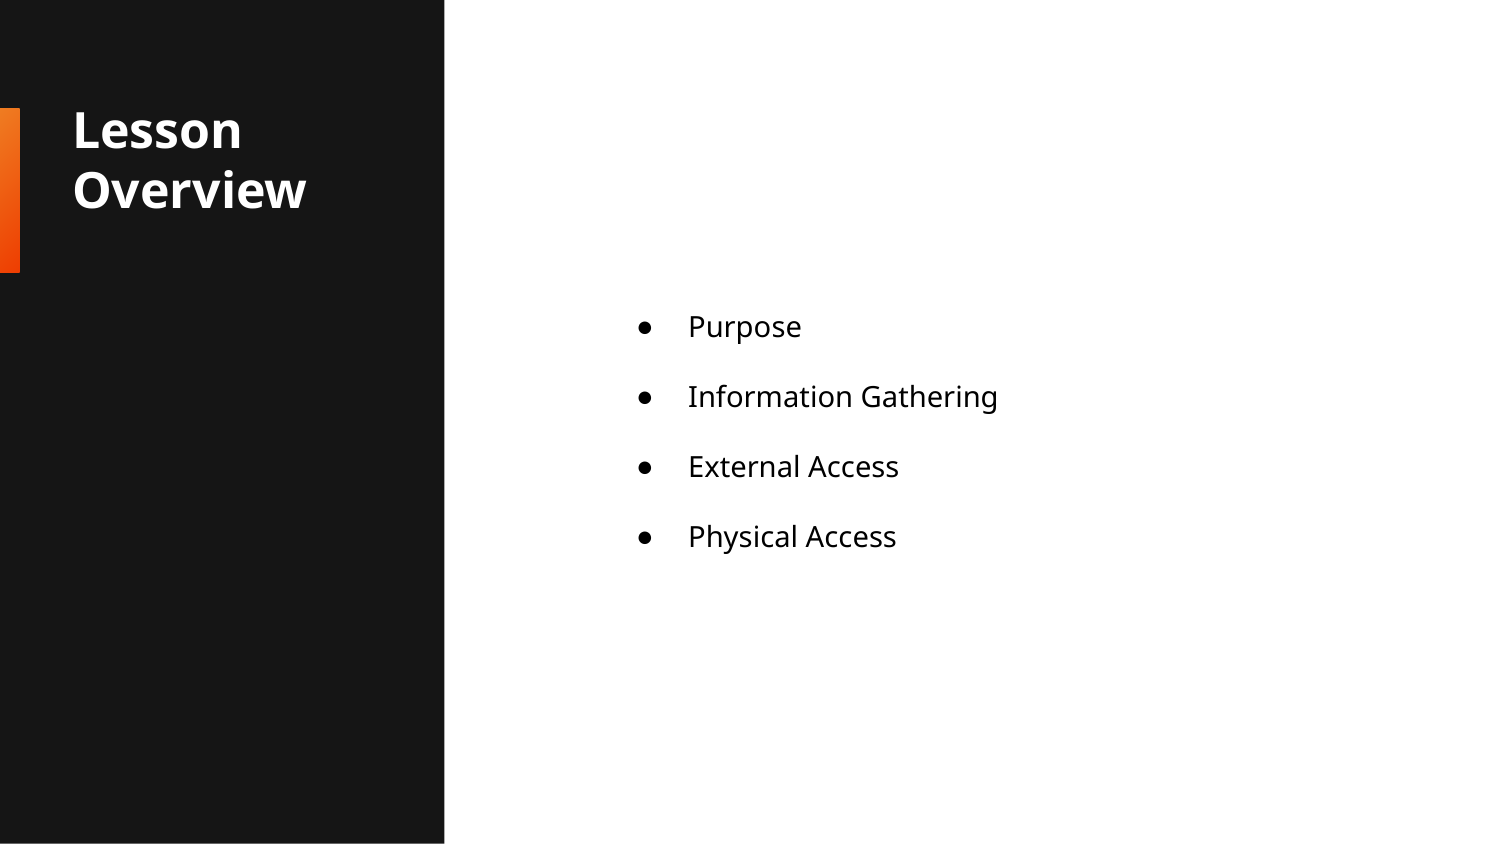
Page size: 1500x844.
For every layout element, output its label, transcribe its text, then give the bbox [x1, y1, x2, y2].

list Purpose Information Gathering External Access Physical Access [598, 97, 1455, 765]
title Lesson Overview [57, 83, 386, 765]
